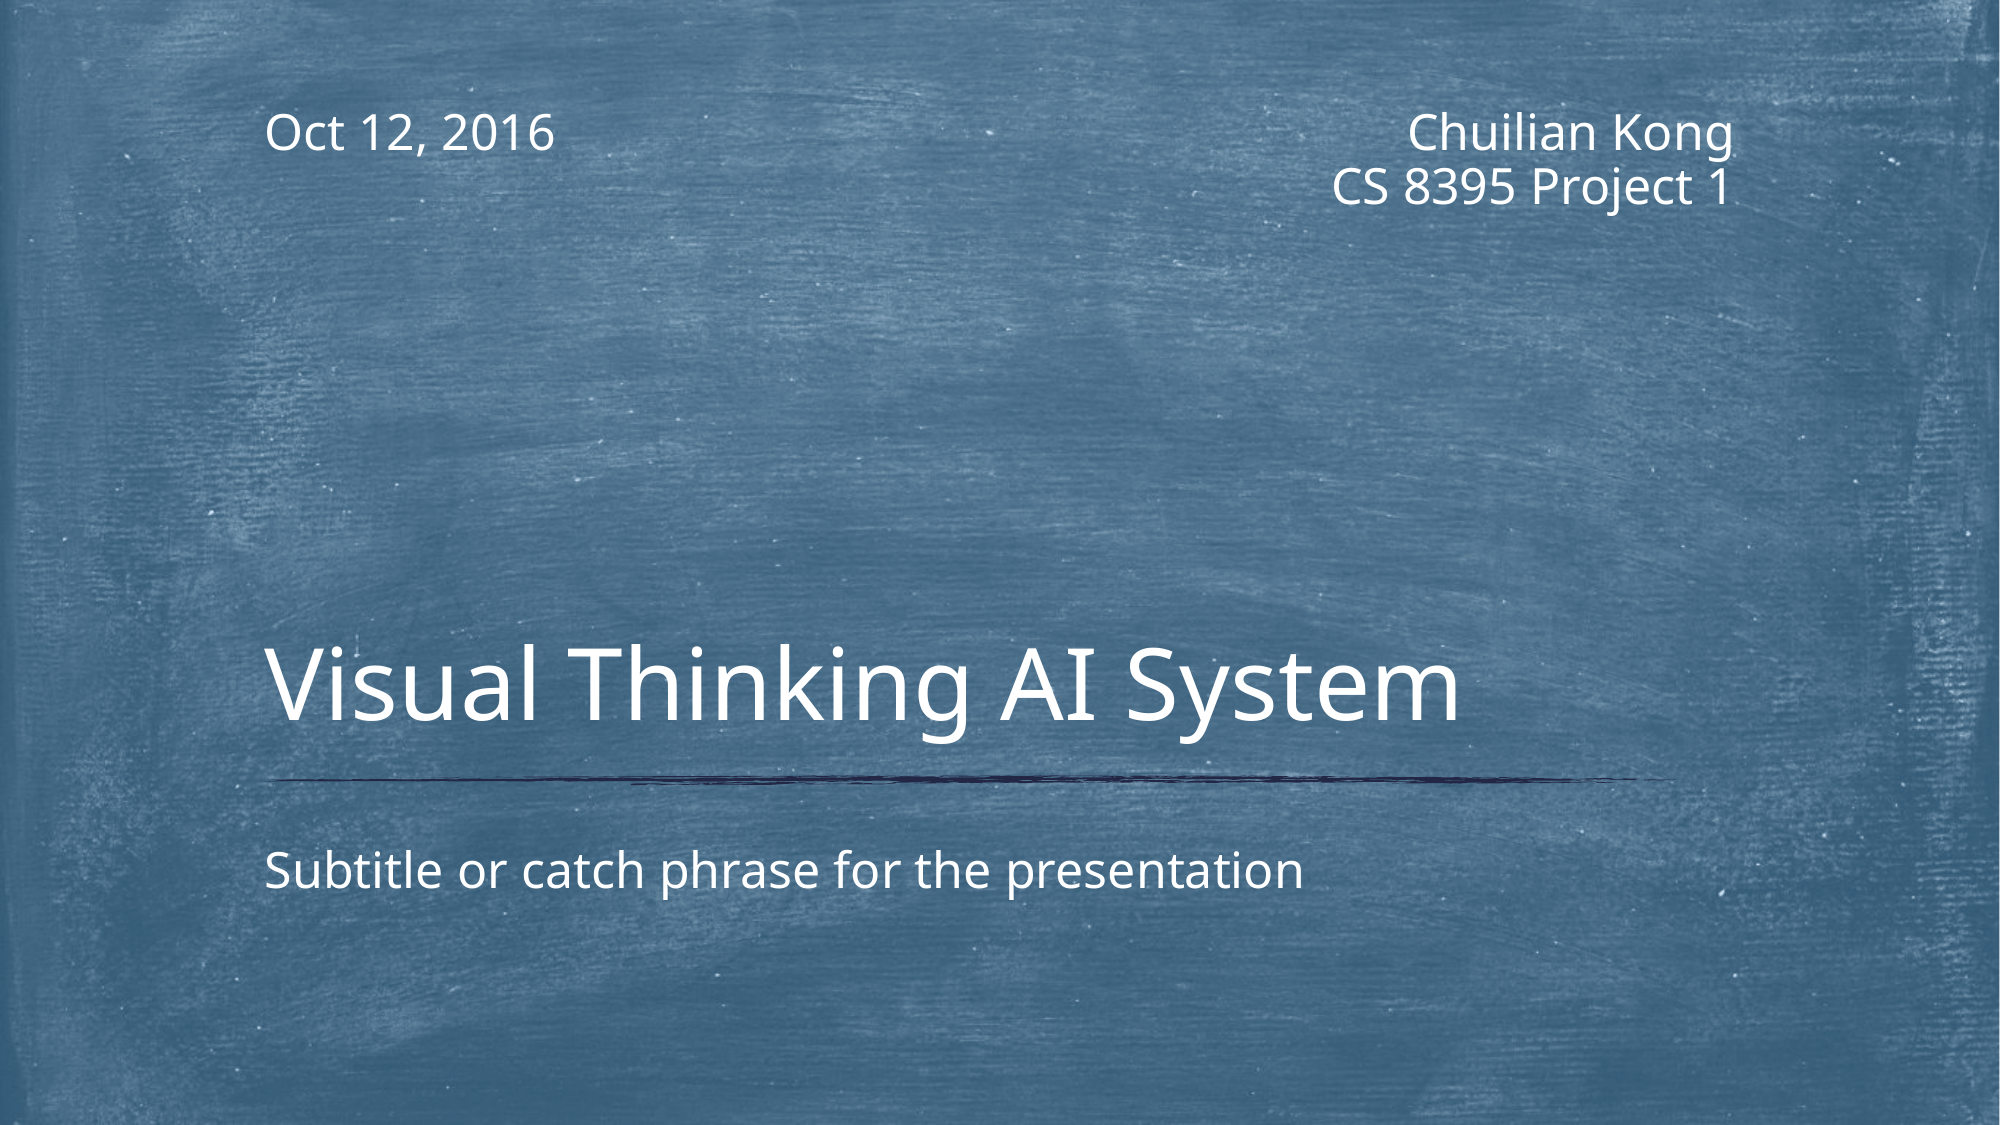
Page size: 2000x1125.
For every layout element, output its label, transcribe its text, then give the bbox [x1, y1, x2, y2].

text_box Oct 12, 2016 [249, 99, 1000, 169]
subtitle Subtitle or catch phrase for the presentation [249, 837, 1750, 1013]
text_box Chuilian Kong CS 8395 Project 1 [999, 99, 1750, 223]
title Visual Thinking AI System [249, 312, 1750, 750]
